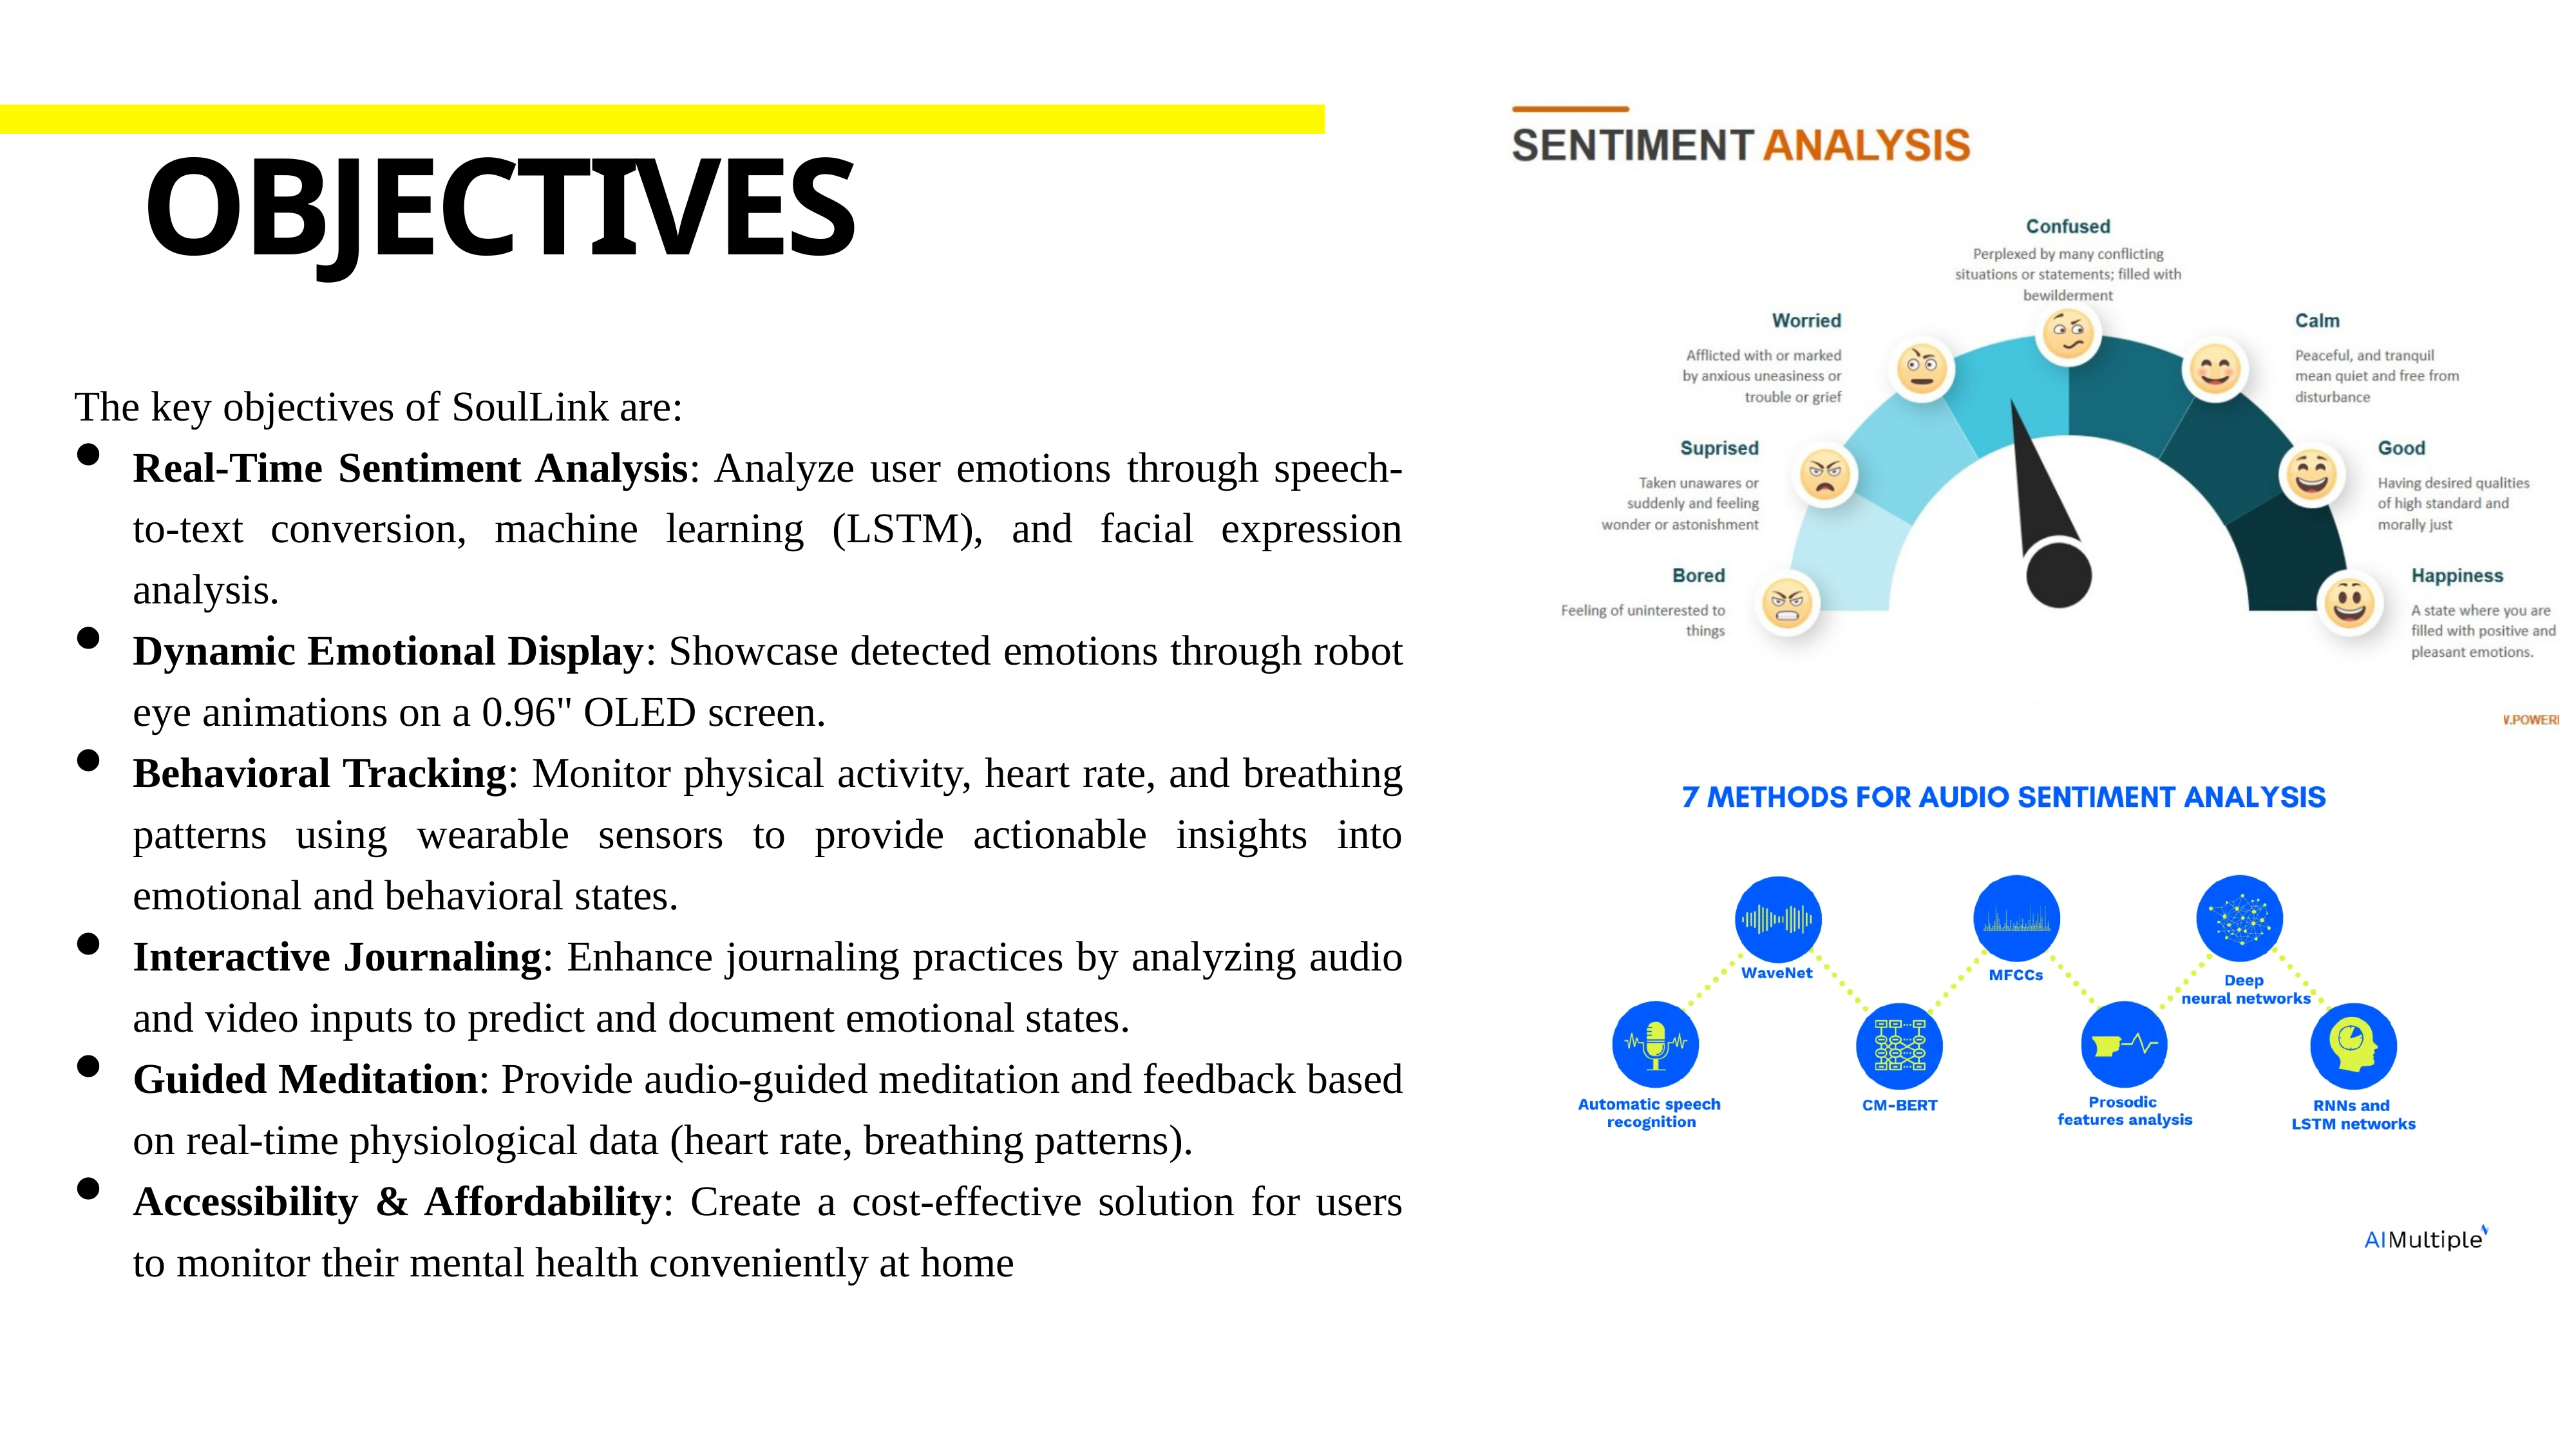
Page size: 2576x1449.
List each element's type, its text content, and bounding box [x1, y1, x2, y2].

title Objectives [135, 146, 1345, 408]
picture [1450, 52, 2560, 1267]
list The key objectives of SoulLink are: Real-Time Sentiment Analysis: Analyze user emotions through speech-to-text conversion, machine learning (LSTM), and facial expression analysis. Dynamic Emotional Display: Showcase detected emotions through robot eye animations on a 0.96" OLED screen. Behavioral Tracking: Monitor physical activity, heart rate, and breathing patterns using wearable sensors to provide actionable insights into emotional and behavioral states. Interactive Journaling: Enhance journaling practices by analyzing audio and video inputs to predict and document emotional states. Guided Meditation: Provide audio-guided meditation and feedback based on real-time physiological data (heart rate, breathing patterns). Accessibility & Affordability: Create a cost-effective solution for users to monitor their mental health conveniently at home [69, 362, 1411, 1299]
